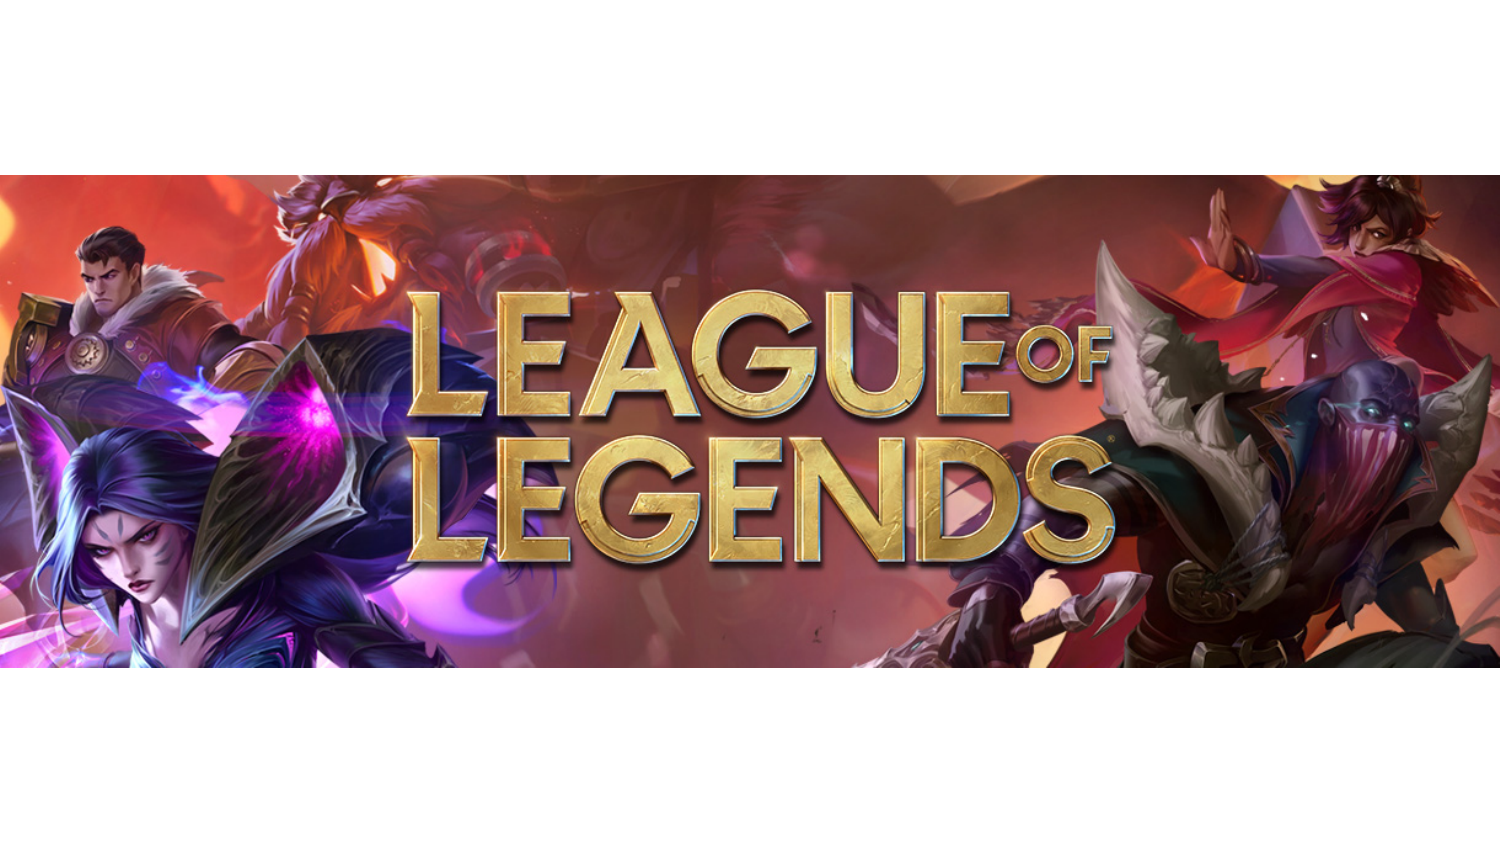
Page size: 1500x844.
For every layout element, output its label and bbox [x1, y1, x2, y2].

picture [0, 175, 1500, 668]
